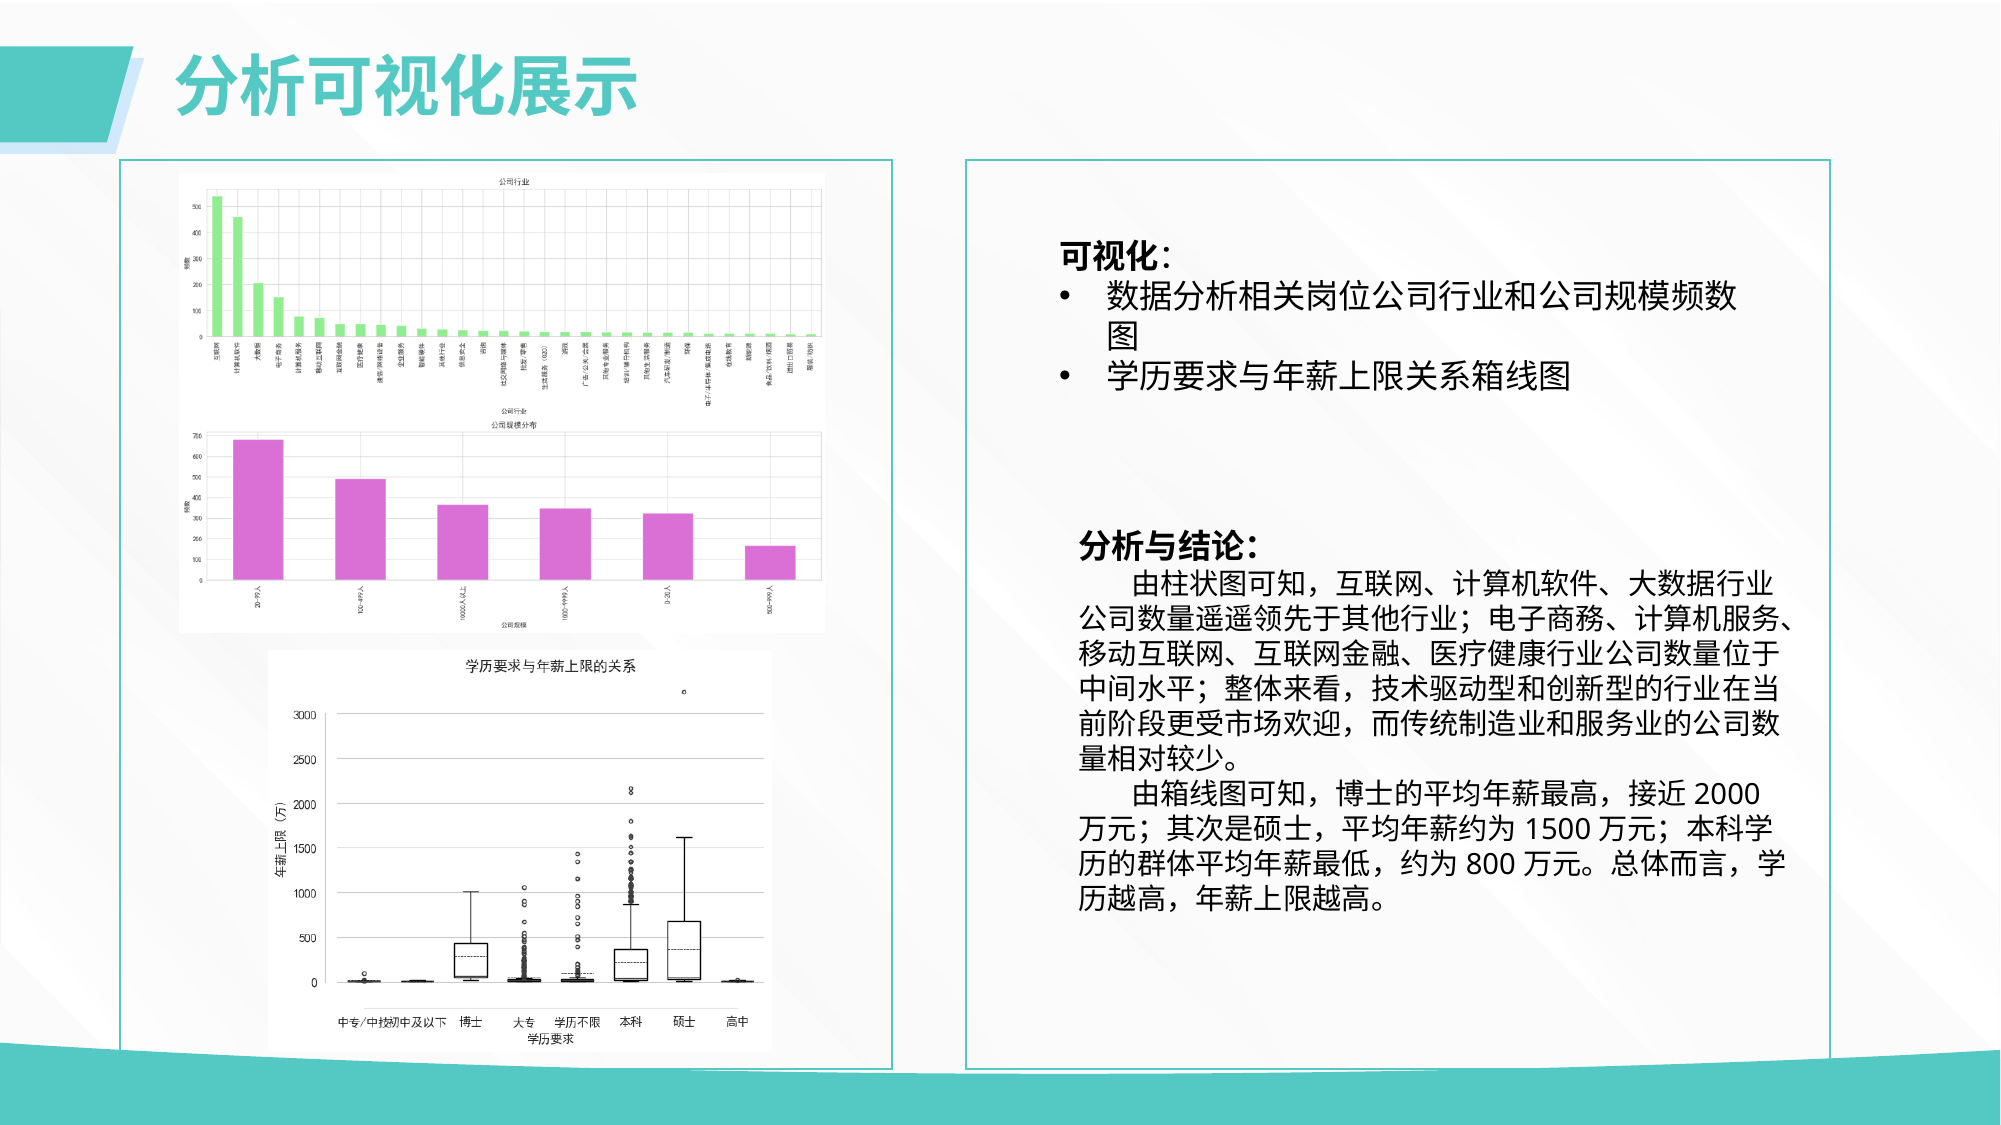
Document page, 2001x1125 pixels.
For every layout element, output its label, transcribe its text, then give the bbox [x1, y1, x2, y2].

text_box 分析与结论： 由柱状图可知，互联网、计算机软件、大数据行业公司数量遥遥领先于其他行业；电子商務、计算机服务、移动互联网、互联网金融、医疗健康行业公司数量位于中间水平；整体来看，技术驱动型和创新型的行业在当前阶段更受市场欢迎，而传统制造业和服务业的公司数量相对较少。 由箱线图可知，博士的平均年薪最高，接近2000万元；其次是硕士，平均年薪约为1500万元；本科学历的群体平均年薪最低，约为800万元。总体而言，学历越高，年薪上限越高。 [1063, 518, 1806, 923]
text_box 可视化： 数据分析相关岗位公司行业和公司规模频数图 学历要求与年薪上限关系箱线图 [1044, 228, 1760, 470]
picture [179, 173, 825, 633]
picture [268, 650, 772, 1052]
text_box [965, 159, 1831, 1070]
text_box [119, 159, 893, 1070]
list 分析可视化展示 [158, 45, 737, 698]
